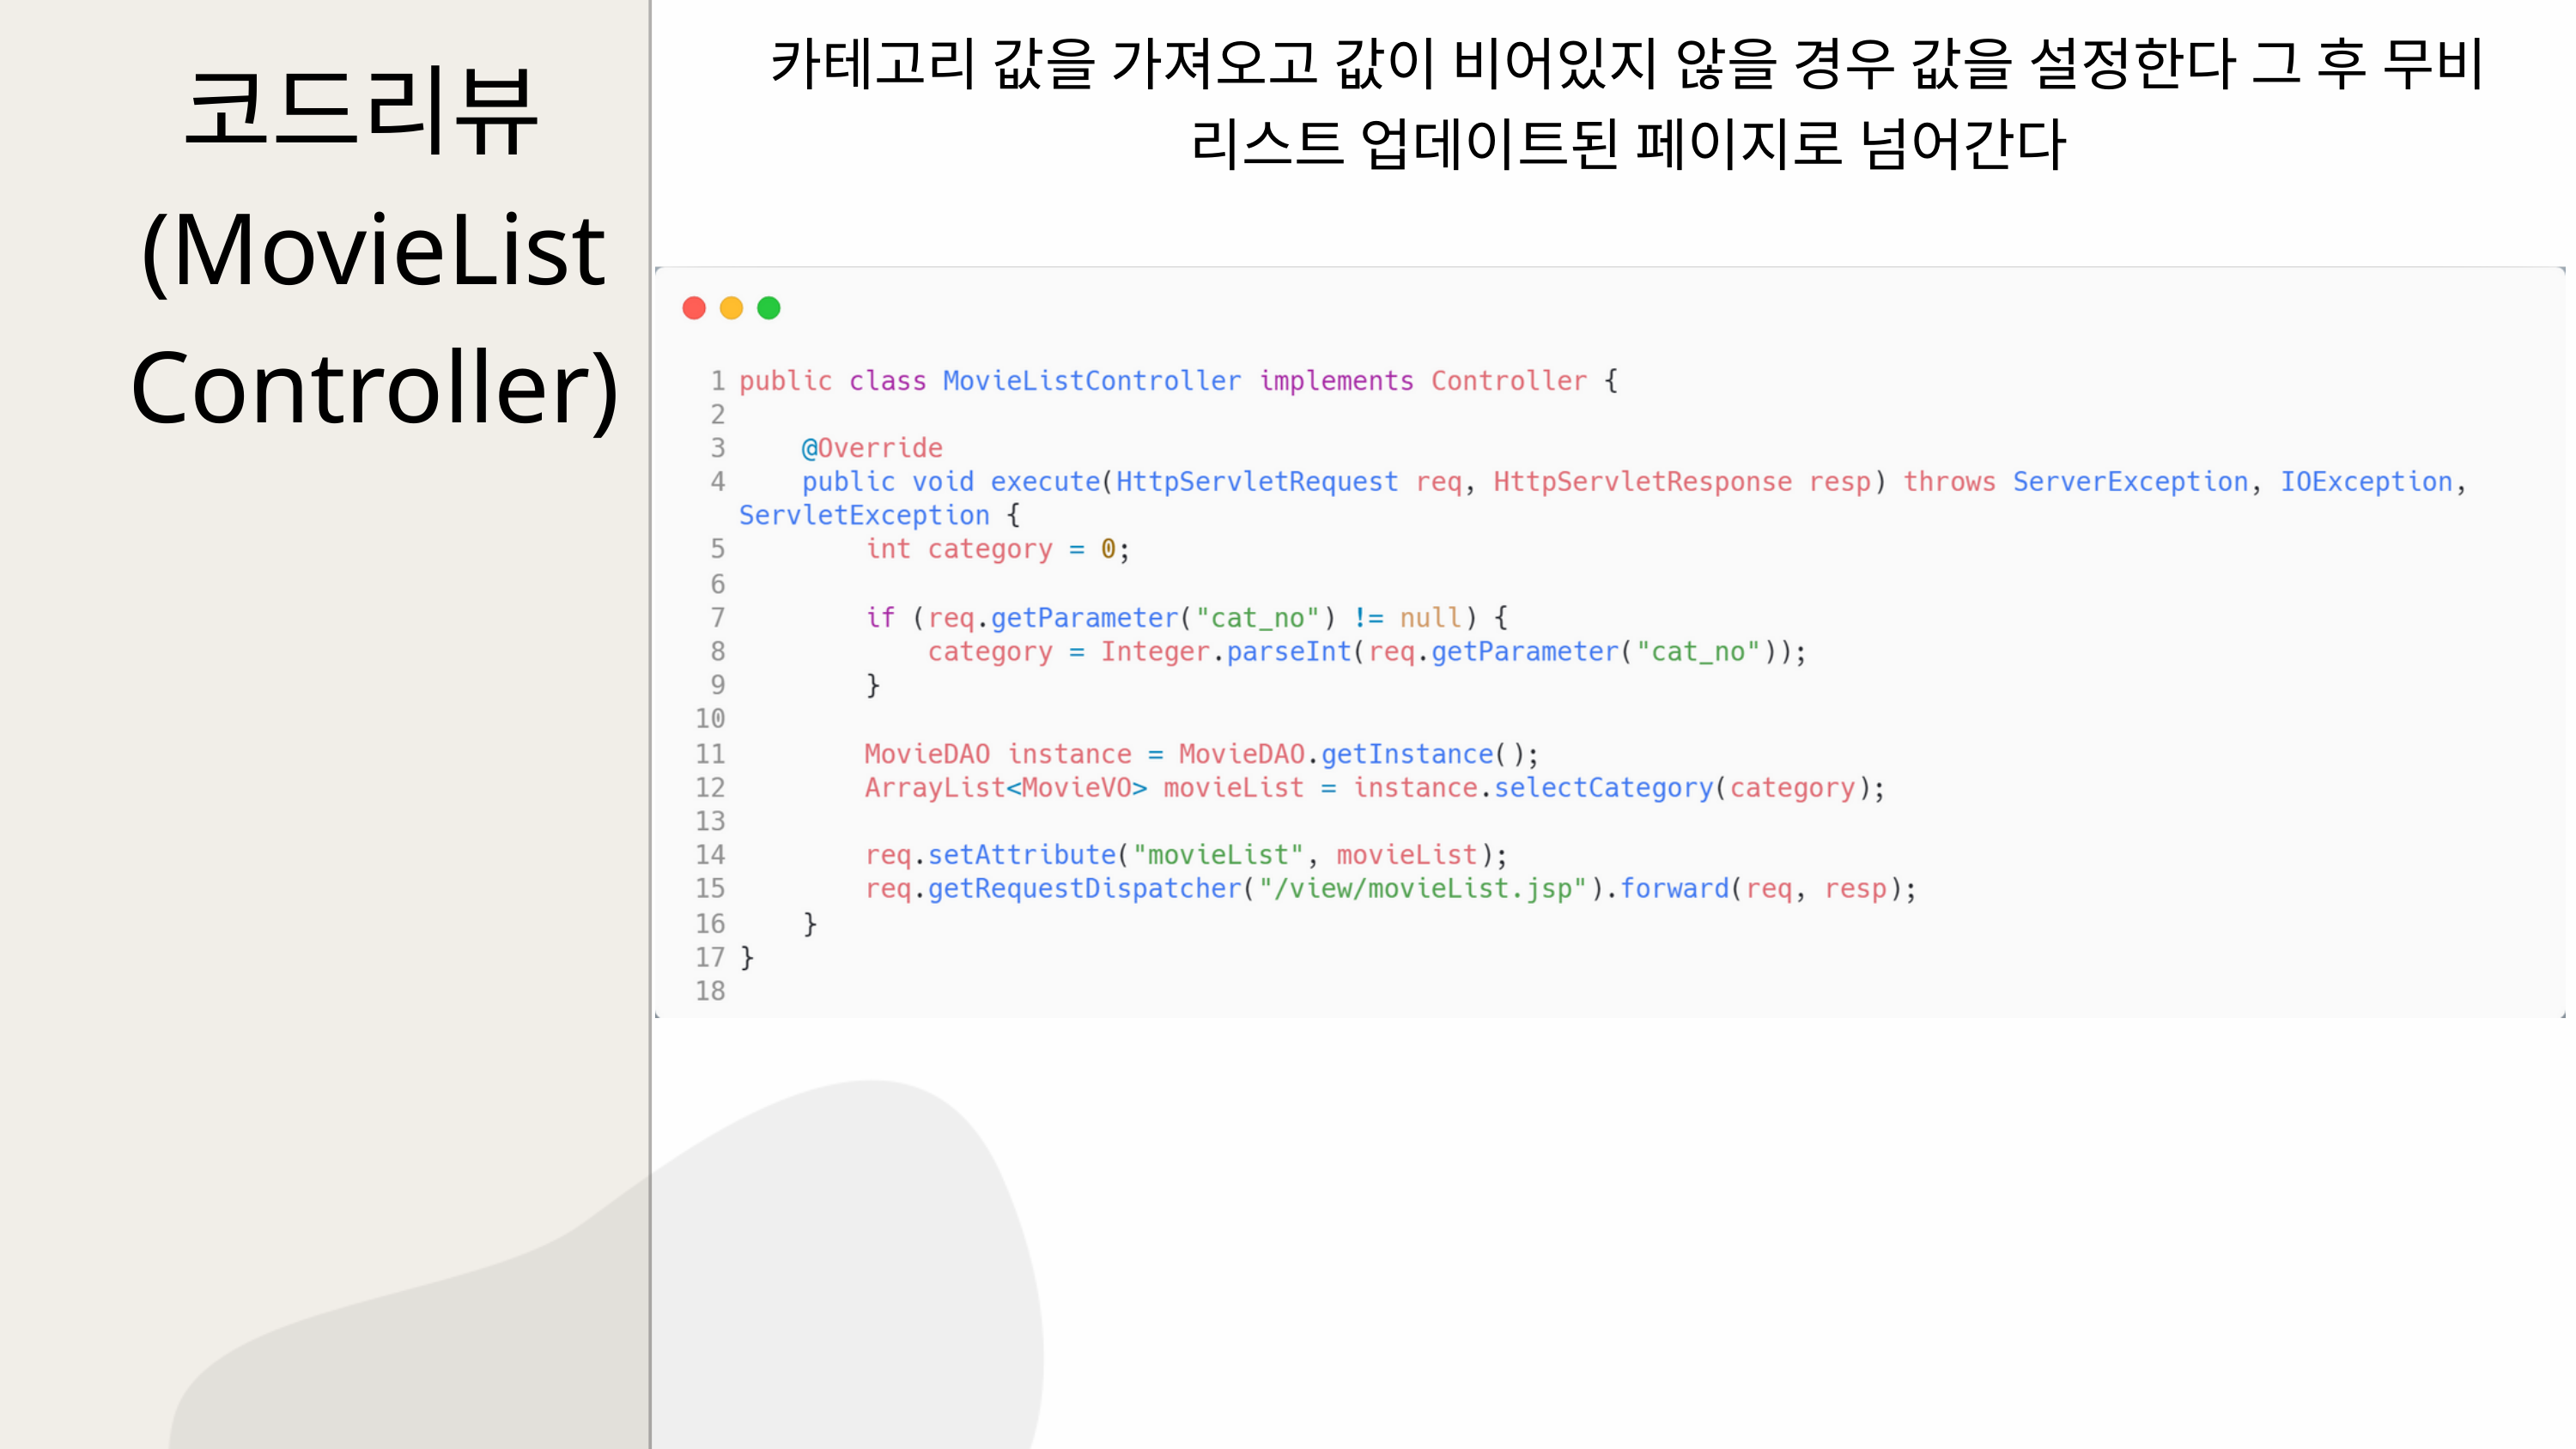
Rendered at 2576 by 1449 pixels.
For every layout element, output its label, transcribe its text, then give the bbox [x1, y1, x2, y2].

text_box 코드리뷰(MovieList Controller) [0, 28, 642, 443]
picture [144, 266, 2566, 1449]
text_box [647, 0, 2576, 1449]
